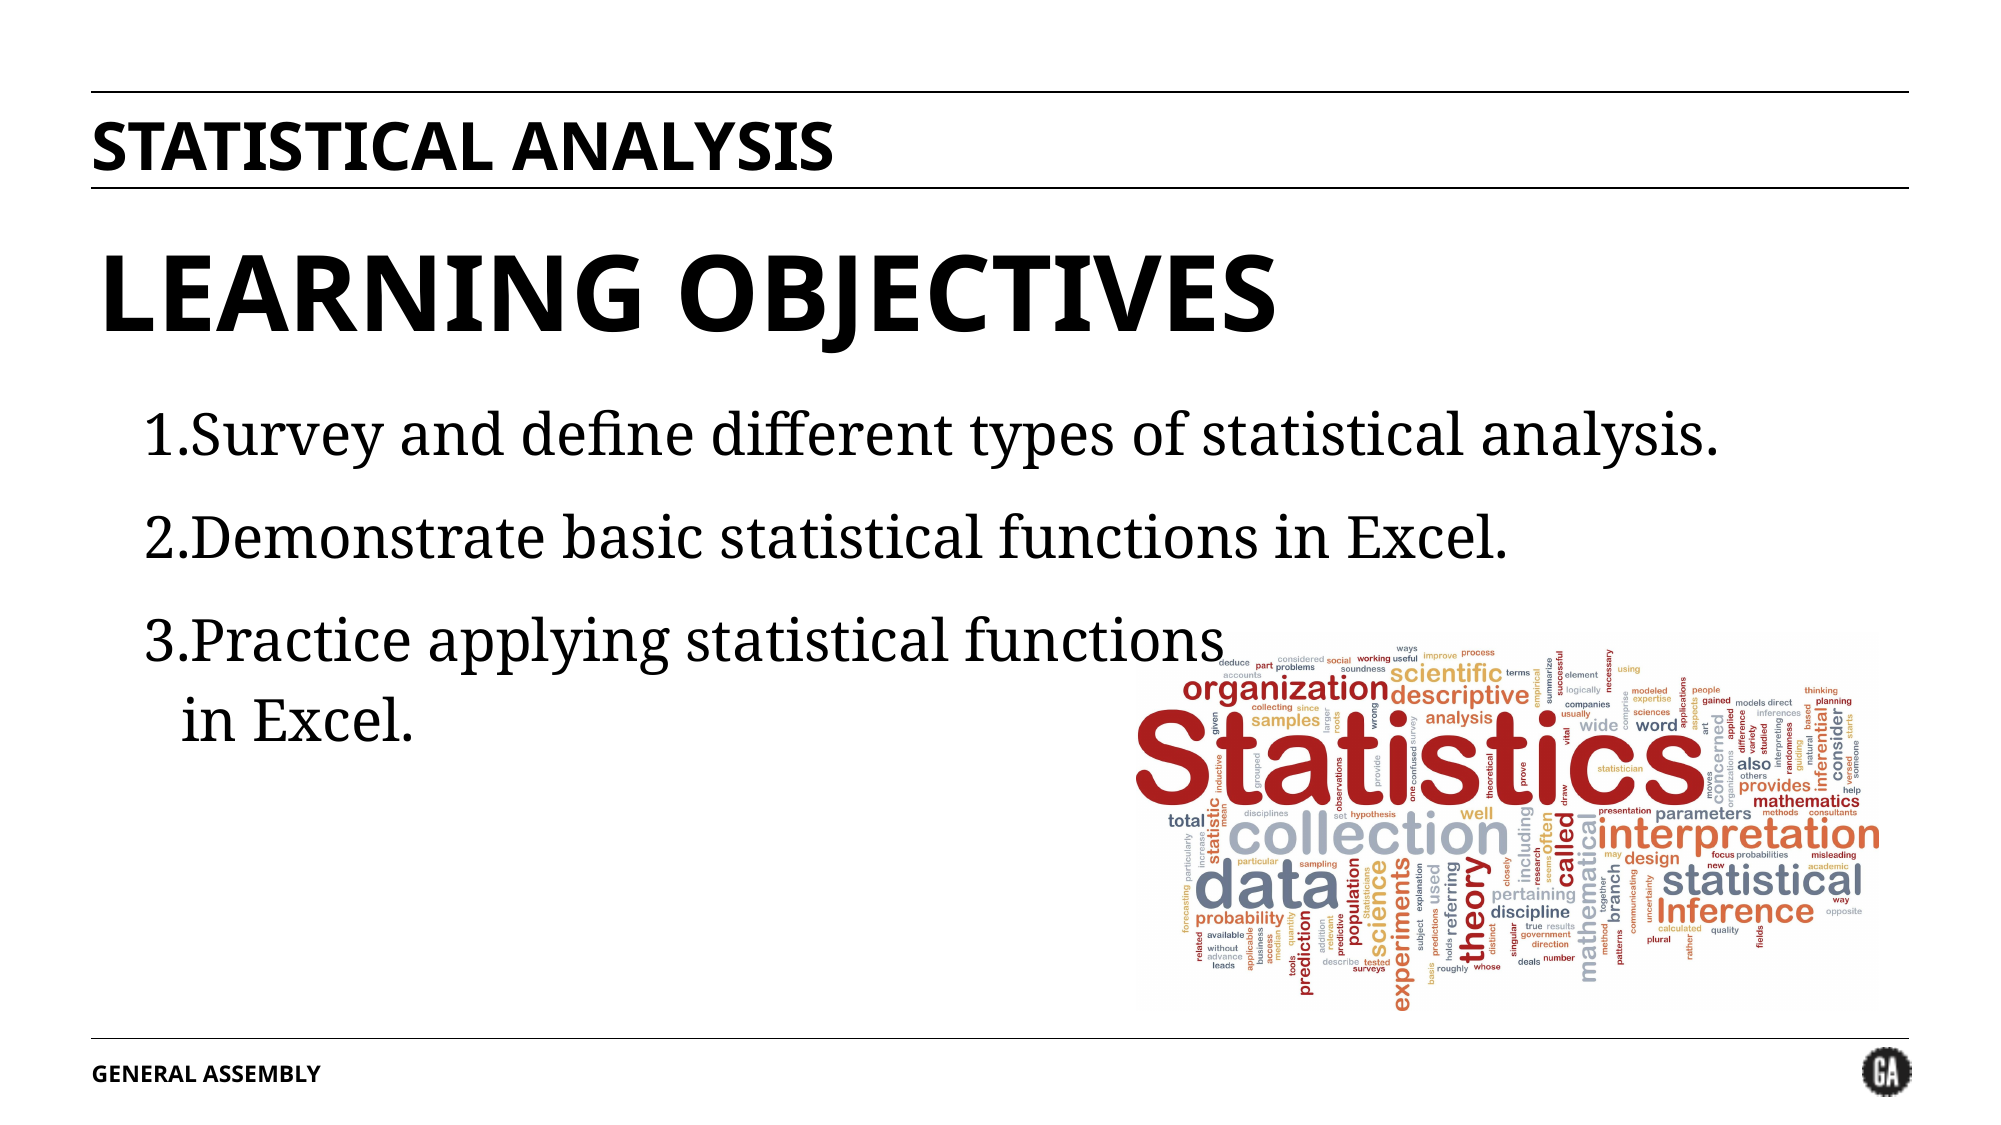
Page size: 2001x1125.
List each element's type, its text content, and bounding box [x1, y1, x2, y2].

list Survey and define different types of statistical analysis. Demonstrate basic statistical functions in Excel. Practice applying statistical functions in Excel. [128, 371, 1888, 1011]
title STATISTICAL ANALYSIS [76, 105, 1802, 192]
picture [1136, 632, 1880, 1012]
picture [1862, 1047, 1912, 1097]
